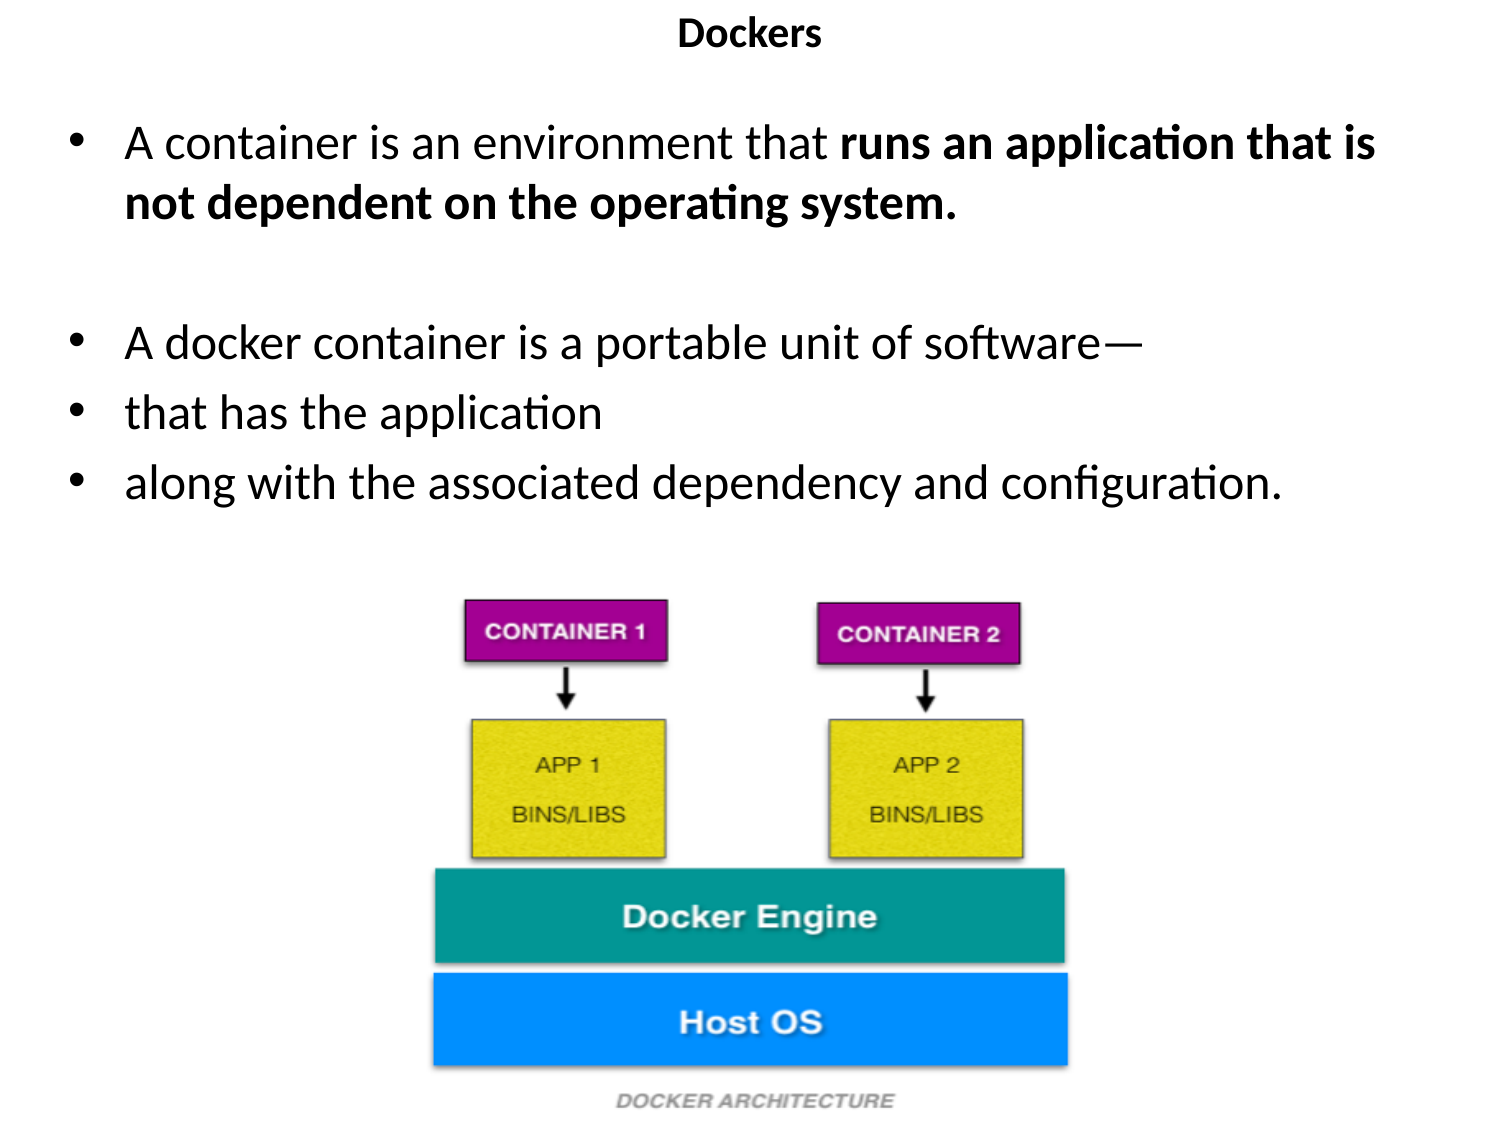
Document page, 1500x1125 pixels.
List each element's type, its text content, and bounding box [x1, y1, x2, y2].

list A container is an environment that runs an application that is not dependent on the operating system. A docker container is a portable unit of software— that has the application along with the associated dependency and configuration. [53, 101, 1404, 845]
title Dockers [75, 0, 1425, 65]
picture [383, 516, 1194, 1125]
